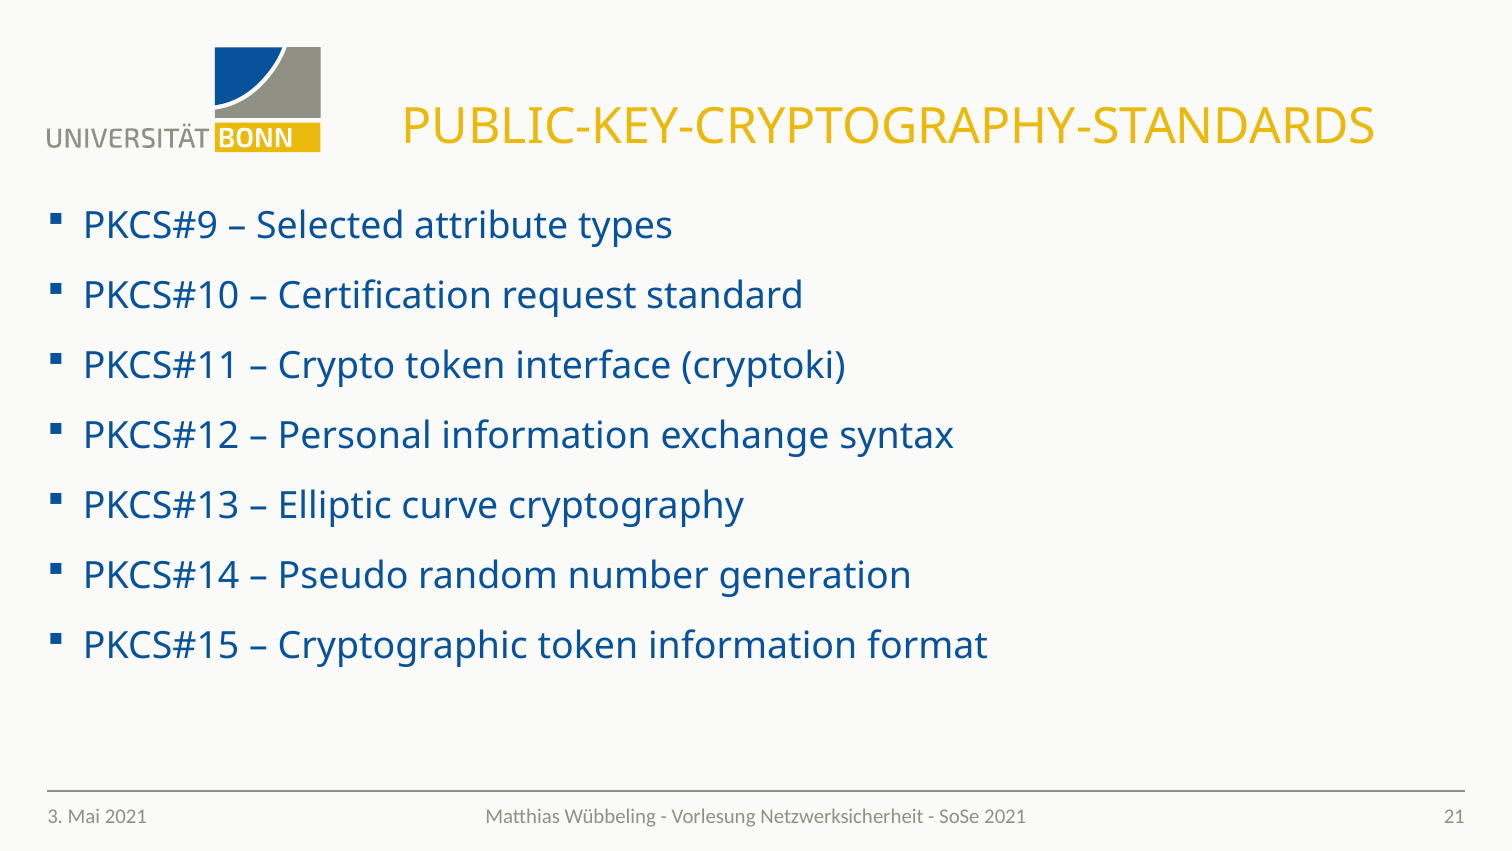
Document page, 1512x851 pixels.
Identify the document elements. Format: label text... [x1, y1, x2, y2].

slide_number 21 [1370, 791, 1465, 839]
slide_number 3. Mai 2021 [47, 791, 189, 839]
footer Matthias Wübbeling - Vorlesung Netzwerksicherheit - SoSe 2021 [342, 791, 1170, 839]
title Public-Key-Cryptography-Standards [401, 47, 1465, 154]
list PKCS#9 – Selected attribute types PKCS#10 – Certification request standard PKCS#11 – Crypto token interface (cryptoki) PKCS#12 – Personal information exchange syntax PKCS#13 – Elliptic curve cryptography PKCS#14 – Pseudo random number generation PKCS#15 – Cryptographic token information format [47, 200, 1465, 745]
